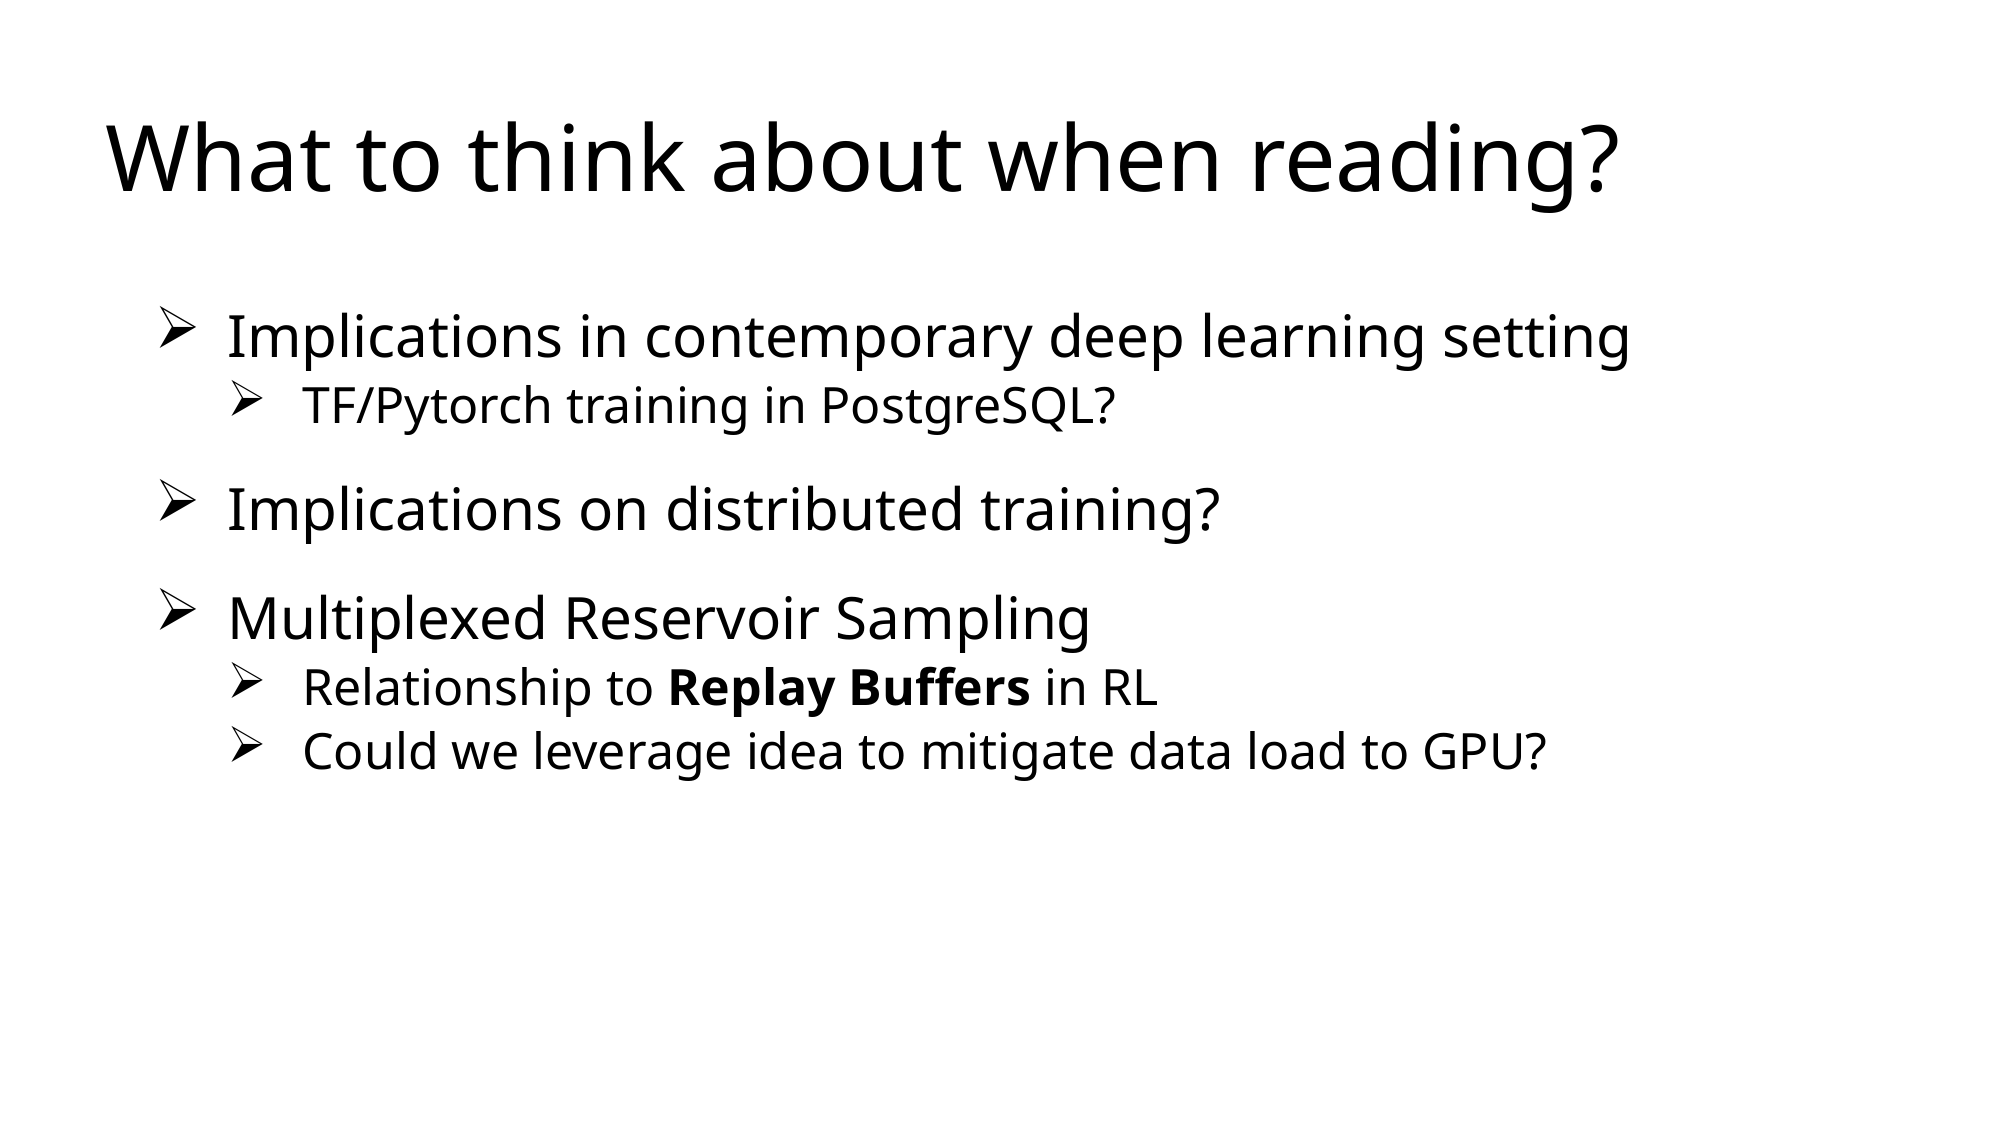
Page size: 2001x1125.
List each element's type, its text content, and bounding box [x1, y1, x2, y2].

list Implications in contemporary deep learning setting TF/Pytorch training in PostgreSQL? Implications on distributed training? Multiplexed Reservoir Sampling Relationship to Replay Buffers in RL Could we leverage idea to mitigate data load to GPU? [137, 299, 1863, 1014]
title What to think about when reading? [90, 52, 1863, 271]
